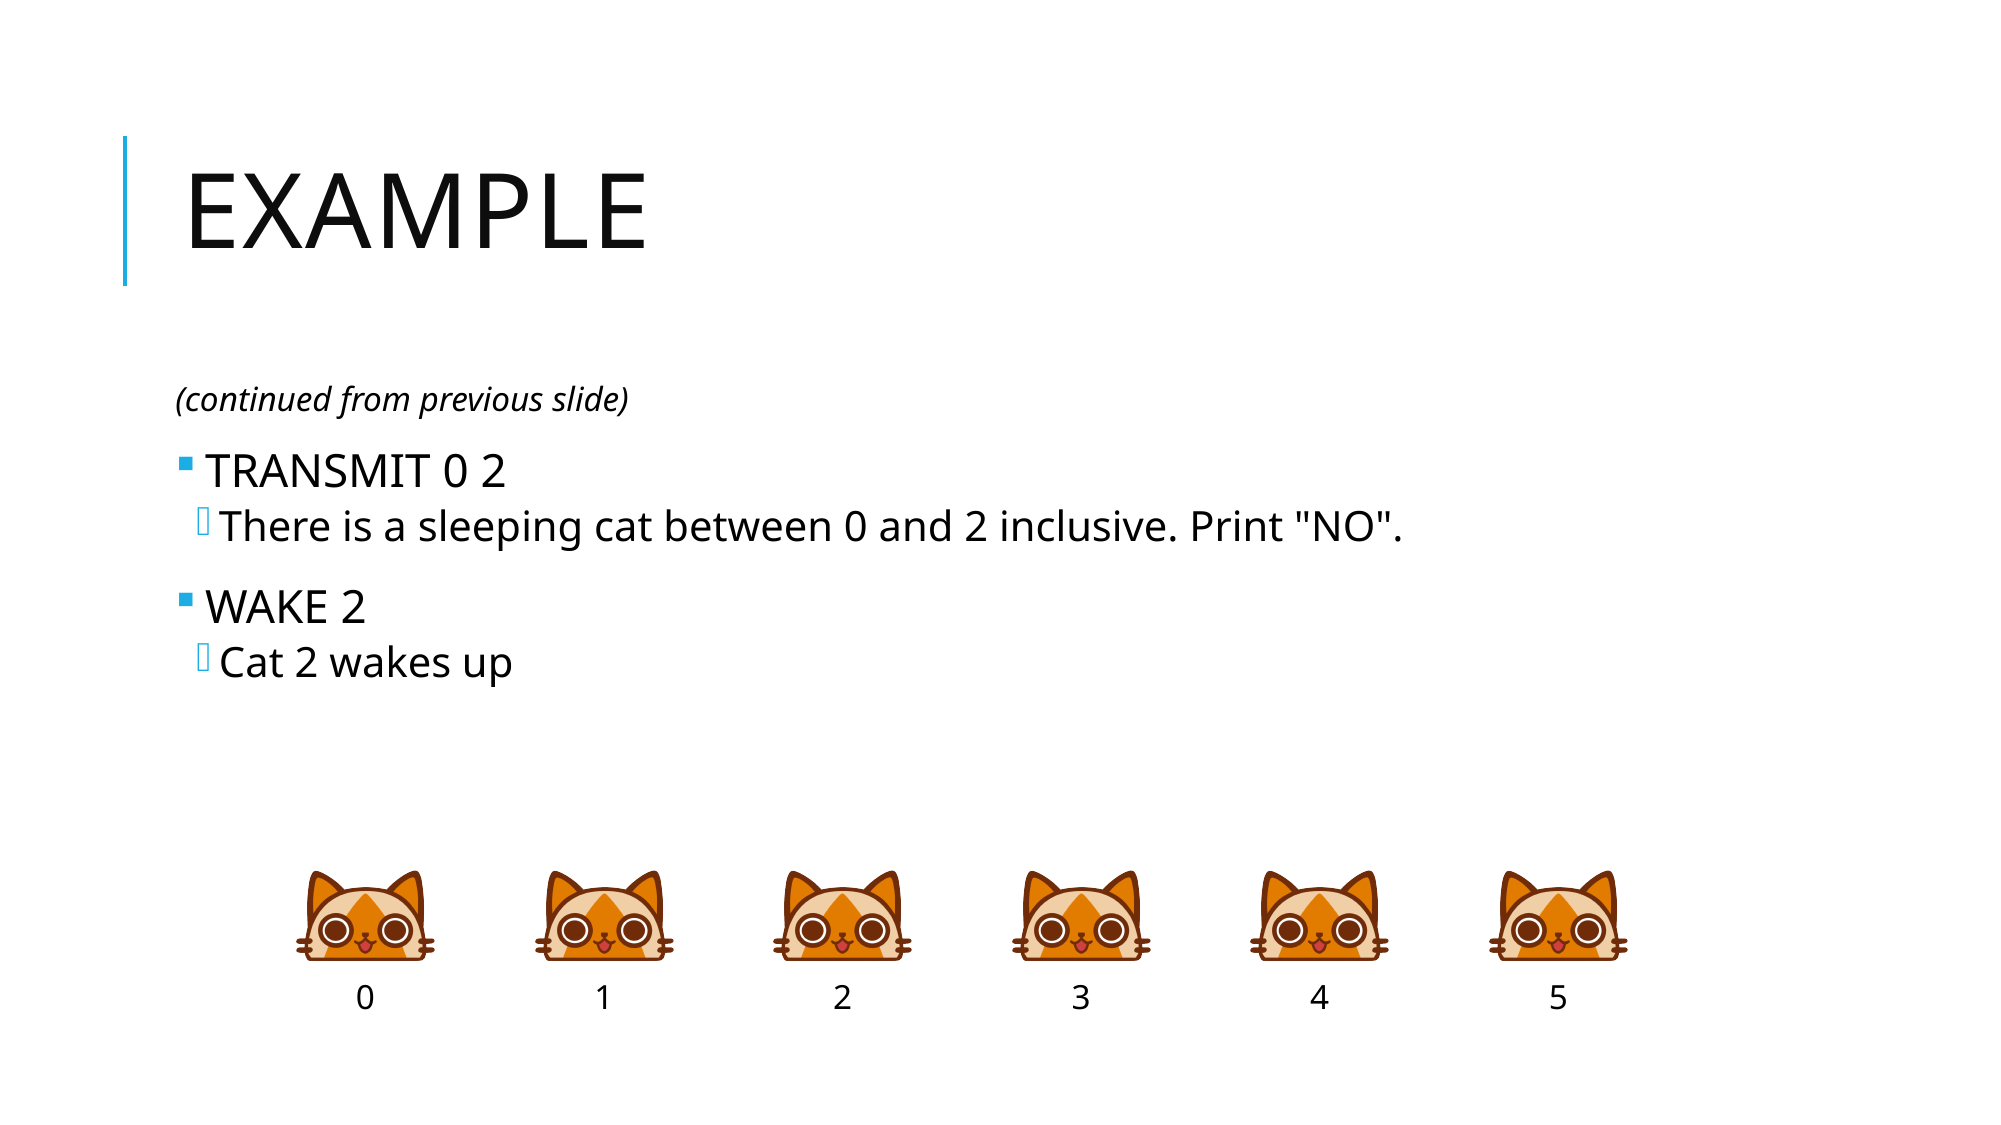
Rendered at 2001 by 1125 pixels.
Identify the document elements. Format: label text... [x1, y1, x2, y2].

picture [766, 863, 919, 970]
picture [1482, 863, 1635, 970]
picture [1005, 863, 1158, 970]
picture [1243, 863, 1396, 970]
text_box 3 [1056, 978, 1106, 1024]
text_box 5 [1533, 978, 1583, 1024]
picture [527, 863, 681, 970]
title Example [168, 96, 1763, 342]
picture [289, 863, 442, 970]
list (continued from previous slide) TRANSMIT 0 2 There is a sleeping cat between 0 and 2 inclusive. Print "NO". WAKE 2 Cat 2 wakes up [168, 375, 1763, 745]
text_box 1 [579, 978, 629, 1024]
text_box 2 [818, 978, 867, 1024]
text_box 4 [1295, 978, 1345, 1024]
text_box 0 [341, 978, 390, 1024]
